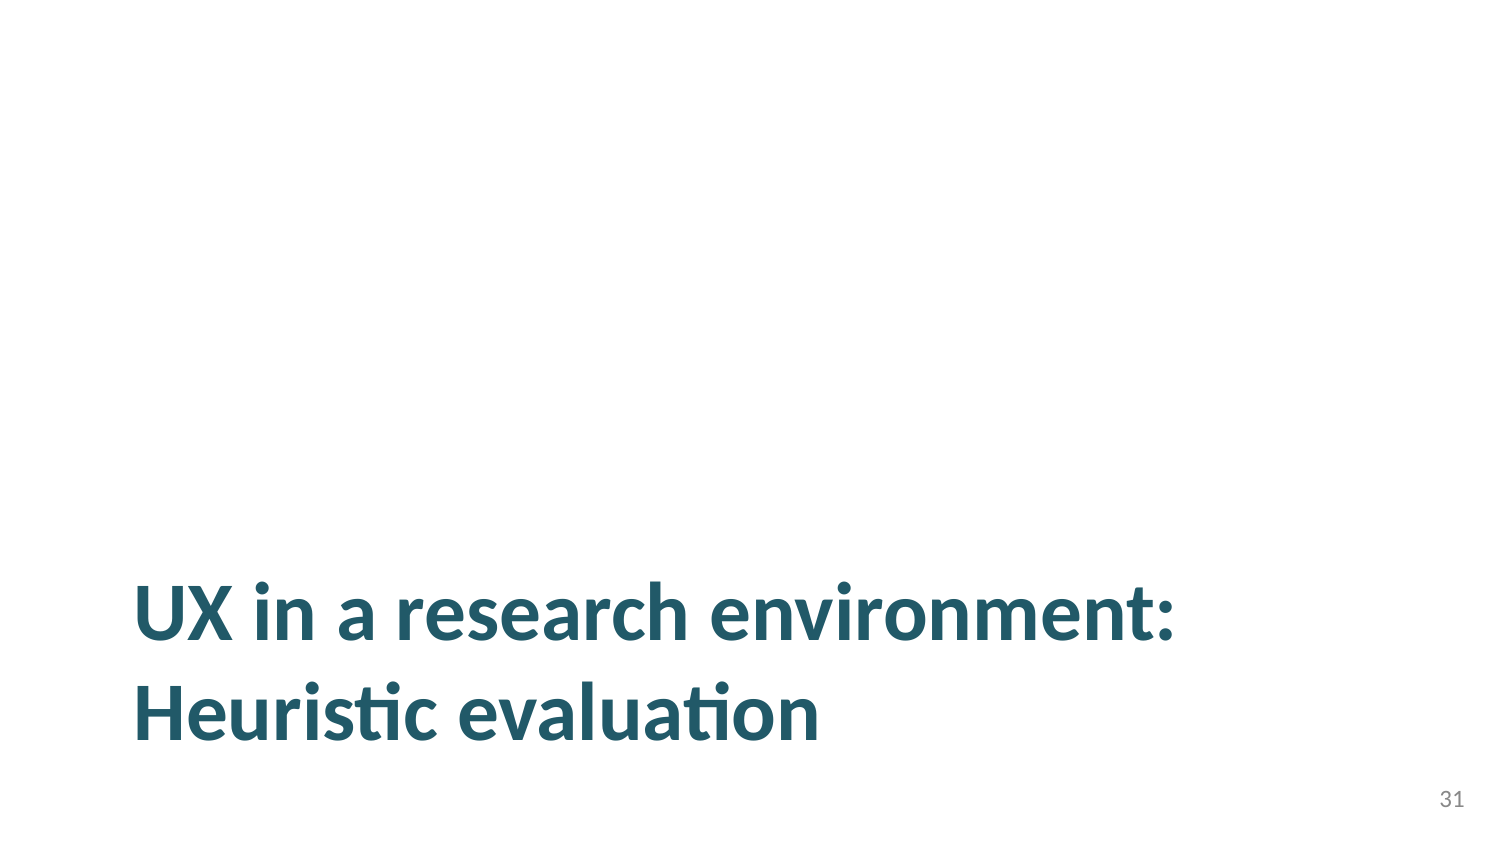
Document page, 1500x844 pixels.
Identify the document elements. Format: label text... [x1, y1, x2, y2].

slide_number 31 [1389, 764, 1480, 830]
title UX in a research environment: Heuristic evaluation [118, 542, 1394, 710]
